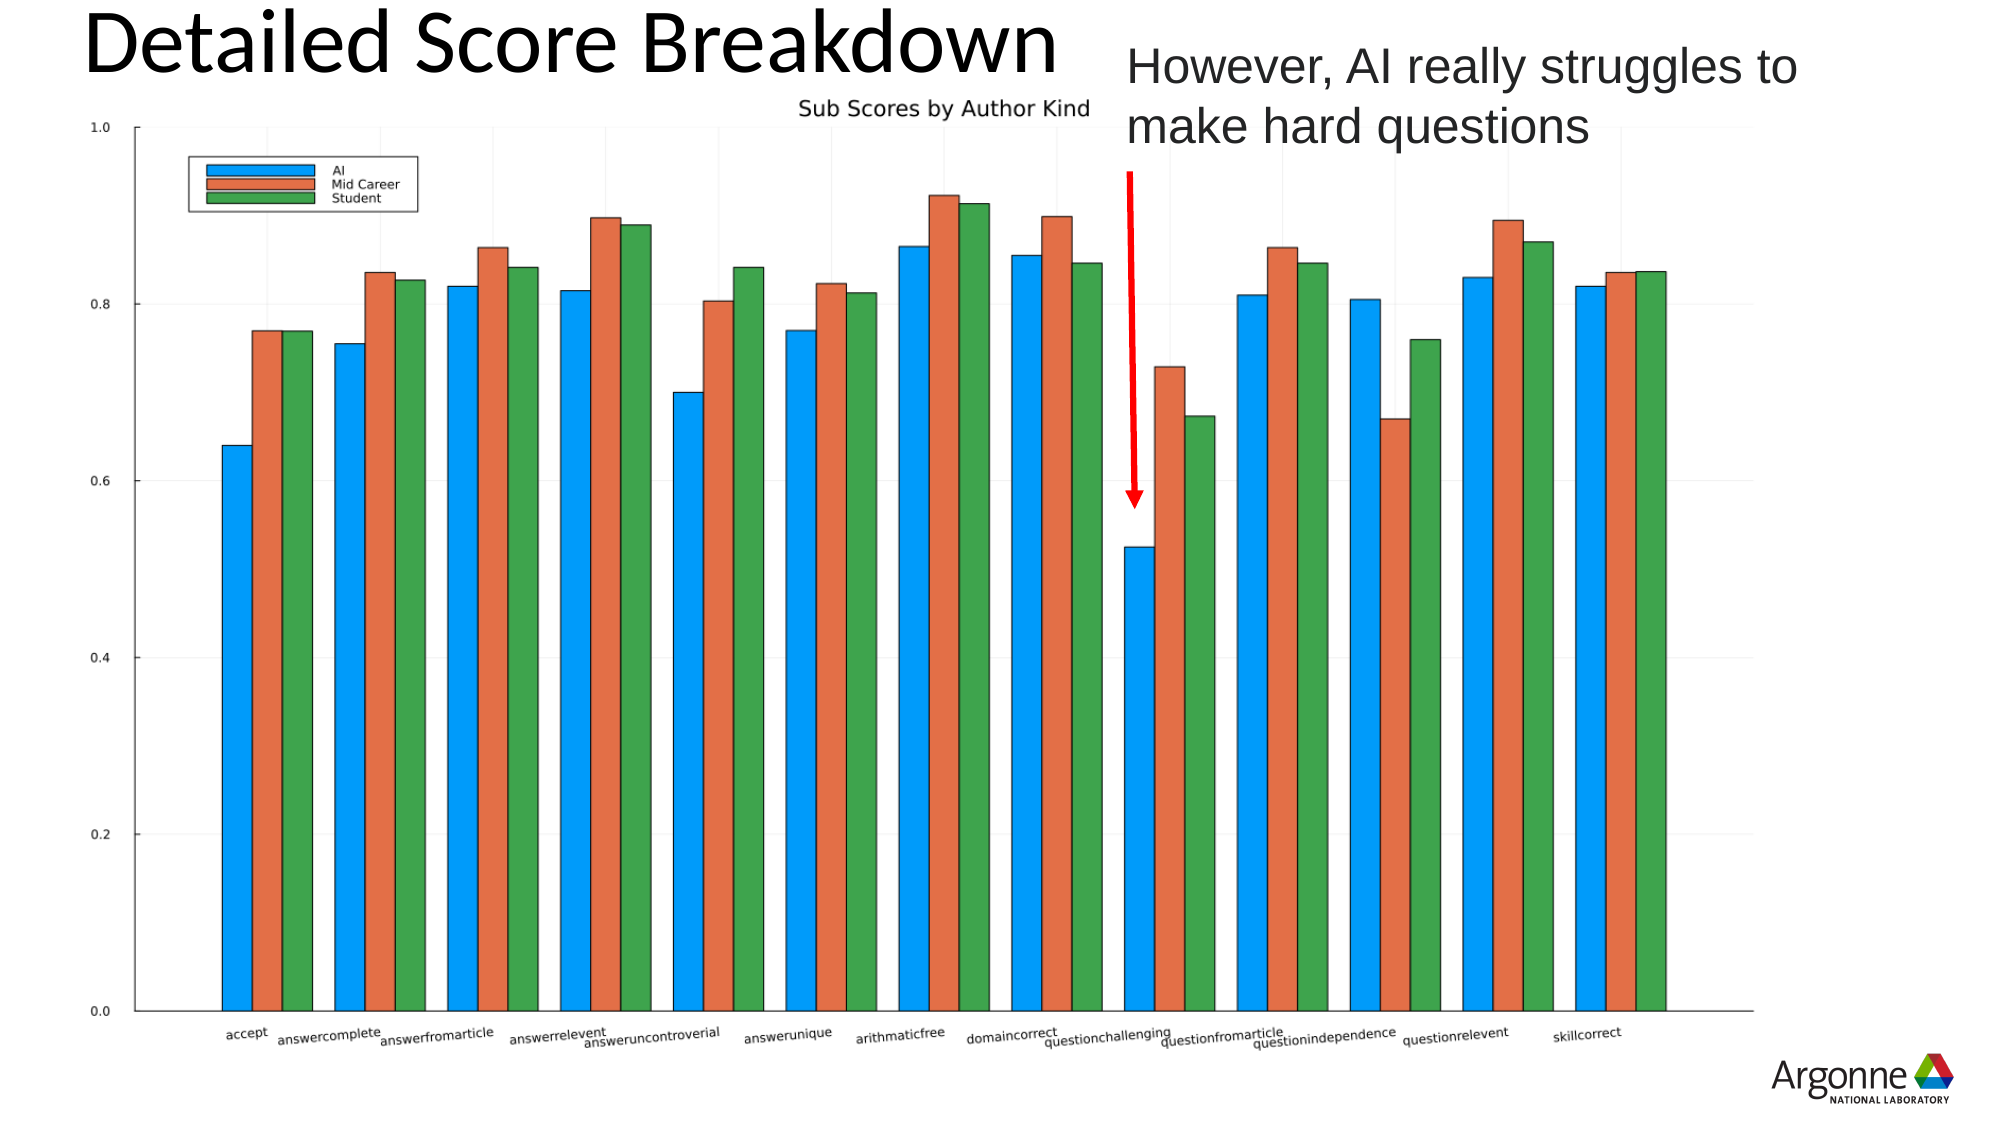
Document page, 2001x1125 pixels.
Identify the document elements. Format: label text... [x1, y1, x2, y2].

title Detailed Score Breakdown [68, 0, 1932, 106]
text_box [1129, 171, 1135, 510]
picture [67, 96, 1965, 1115]
text_box However, AI really struggles to make hard questions [1106, 13, 1916, 122]
